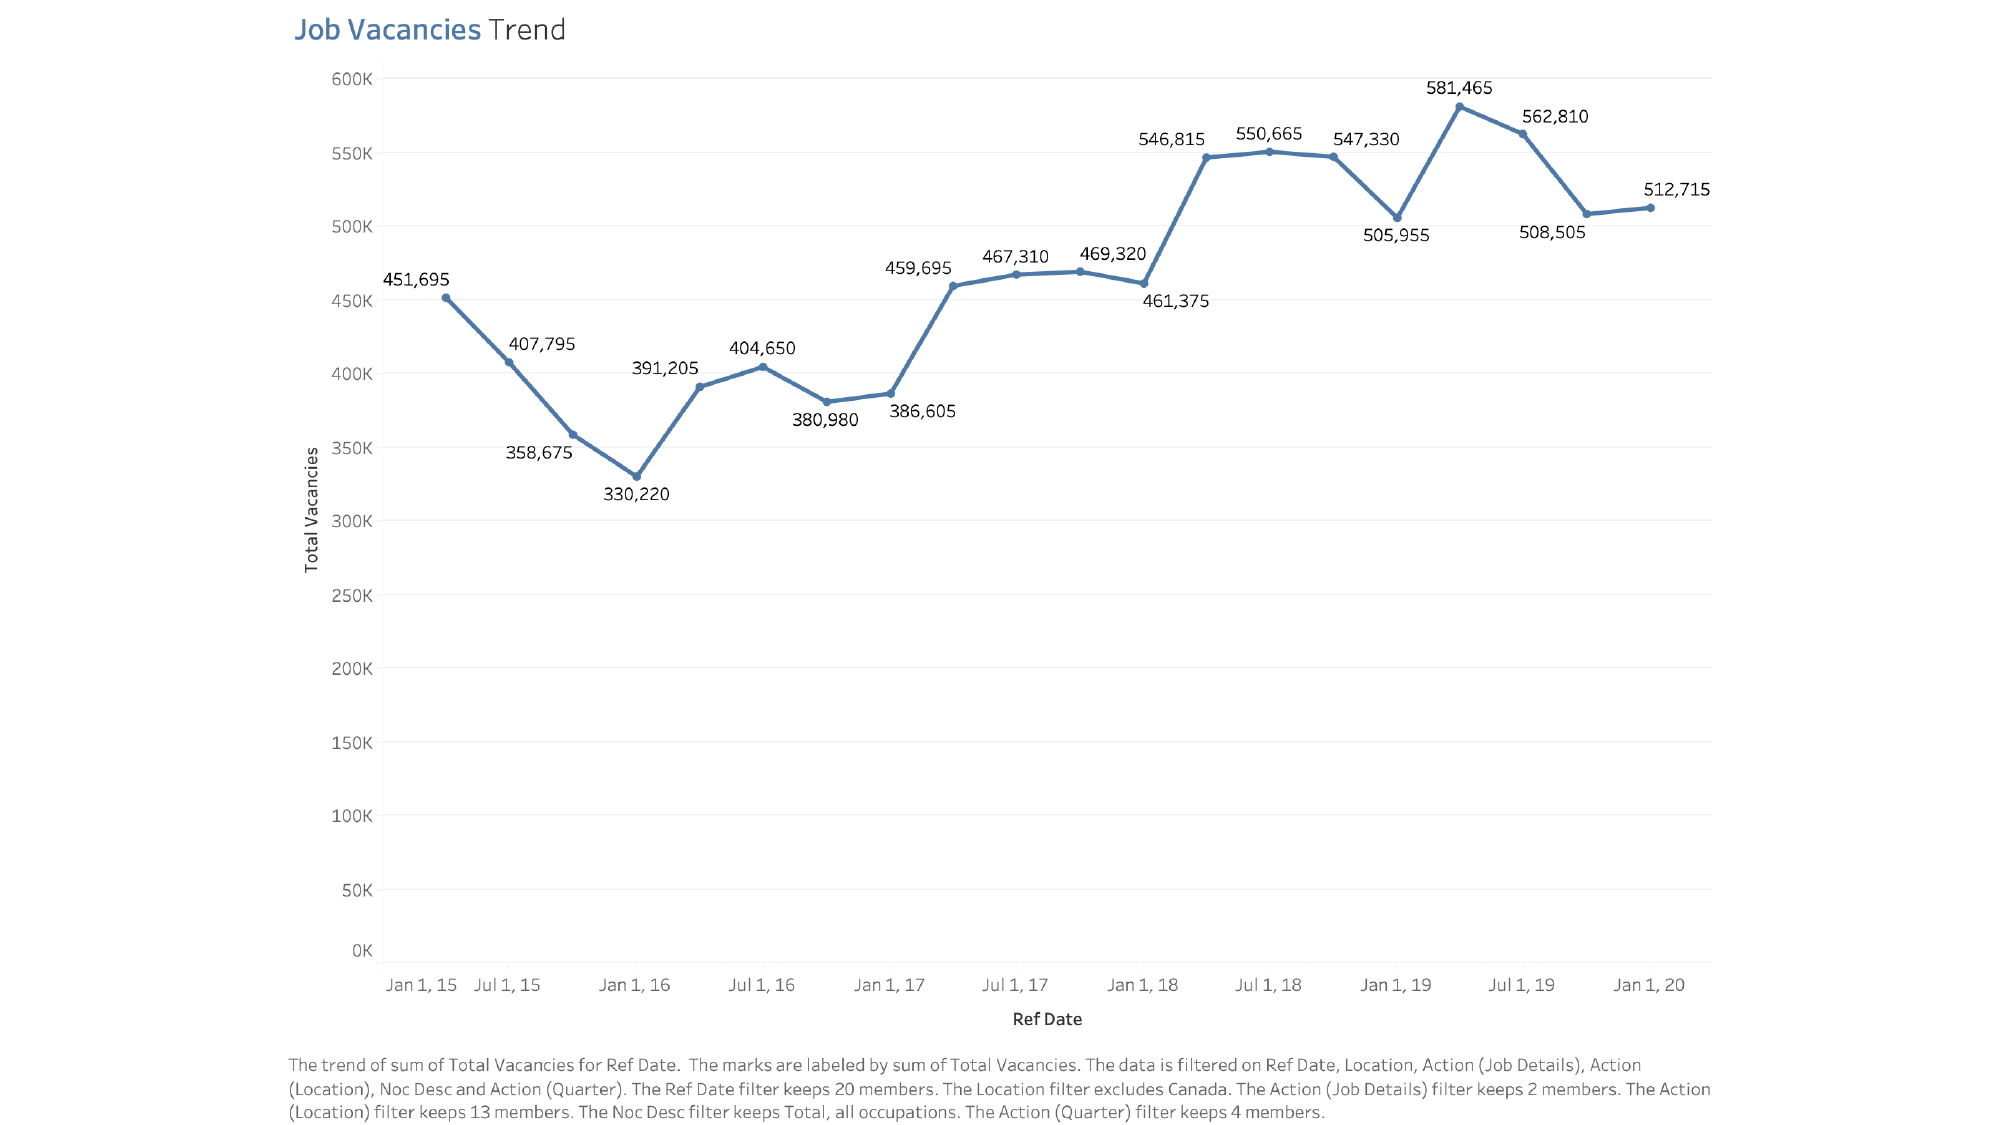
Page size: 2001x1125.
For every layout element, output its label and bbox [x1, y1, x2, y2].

picture [288, 0, 1712, 1125]
